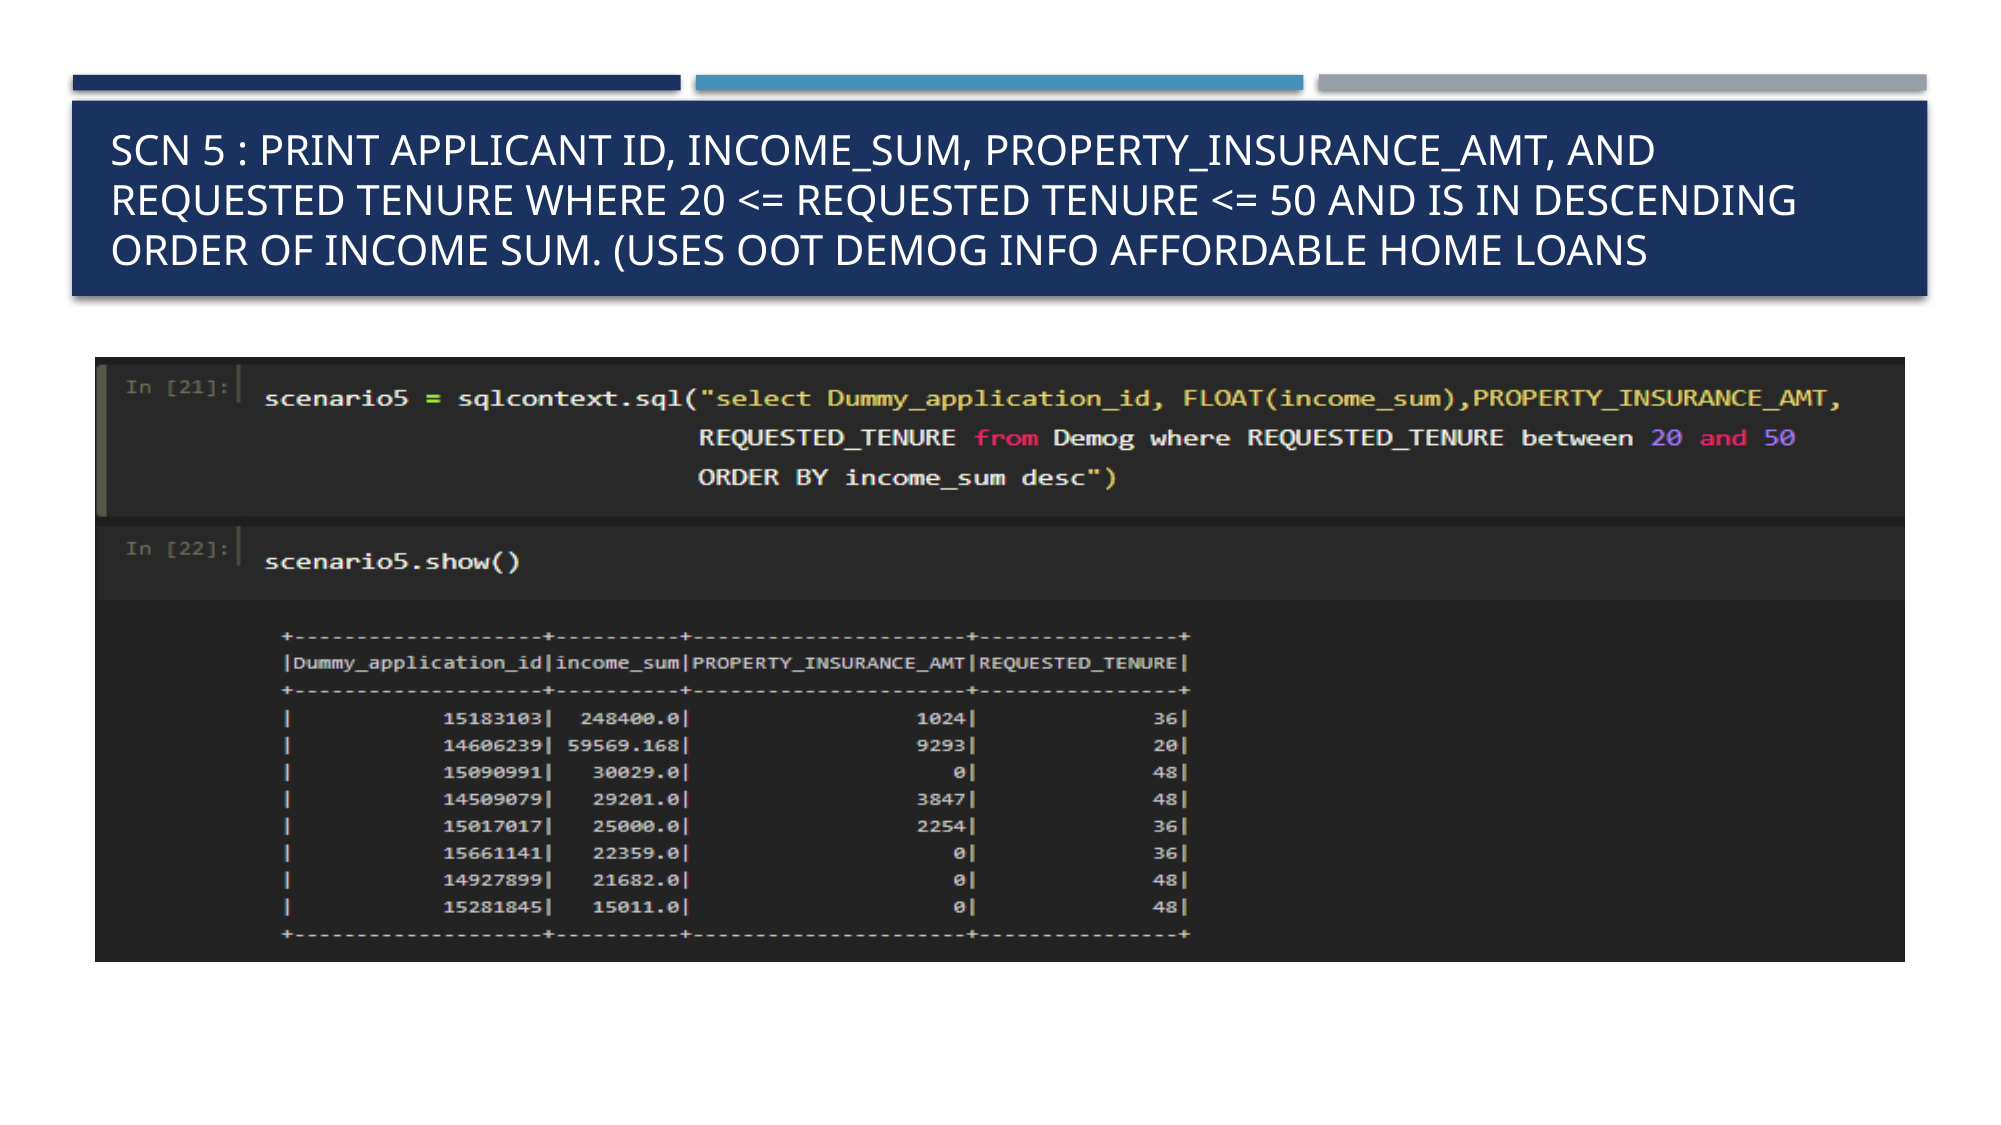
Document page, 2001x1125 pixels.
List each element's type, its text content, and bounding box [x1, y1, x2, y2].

picture [94, 357, 1906, 962]
title SCN 5 : Print Applicant id, income_sum, property_insurance_amt, and requested tenure where 20 <= requested tenure <= 50 and is in descending order of income sum. (uses OOT Demog Info Affordable Home Loans [95, 115, 1905, 282]
